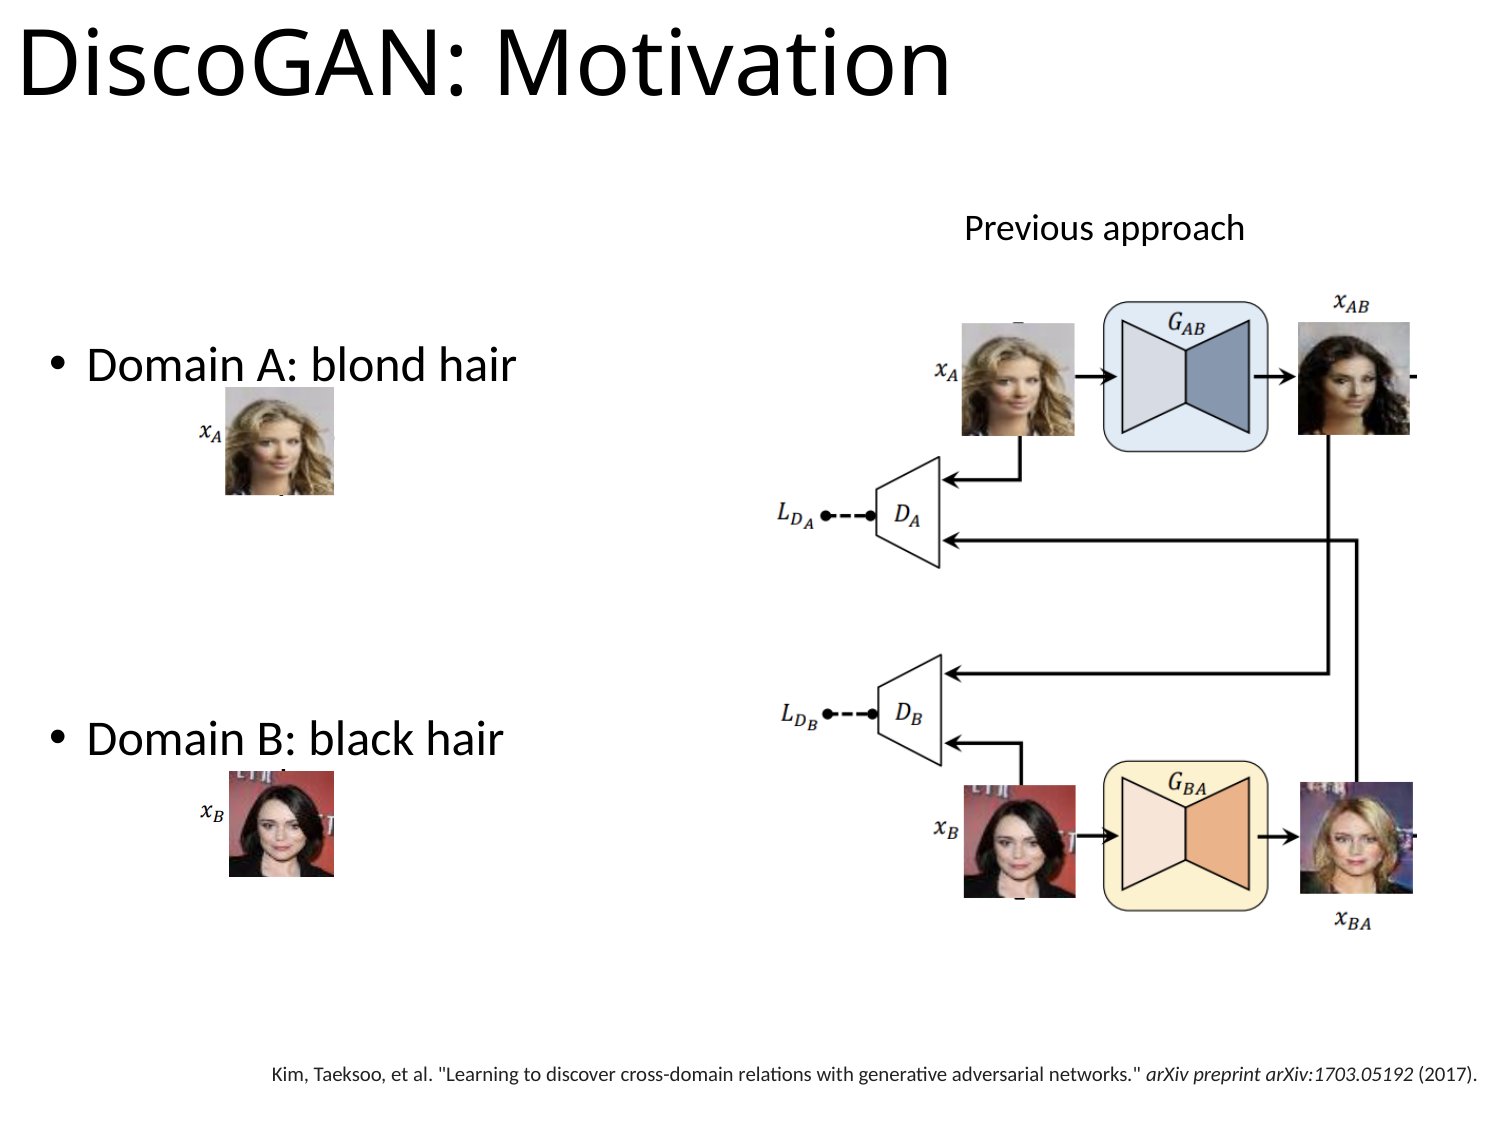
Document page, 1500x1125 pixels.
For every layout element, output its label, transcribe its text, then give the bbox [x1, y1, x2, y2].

title DiscoGAN: Motivation [0, 0, 1377, 131]
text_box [751, 187, 1464, 952]
text_box Kim, Taeksoo, et al. "Learning to discover cross-domain relations with generative adversarial networks." arXiv preprint arXiv:1703.05192 (2017). [256, 1045, 1500, 1076]
picture [199, 387, 335, 496]
picture [190, 769, 335, 877]
list Domain A: blond hair Domain B: black hair [34, 174, 1482, 1014]
